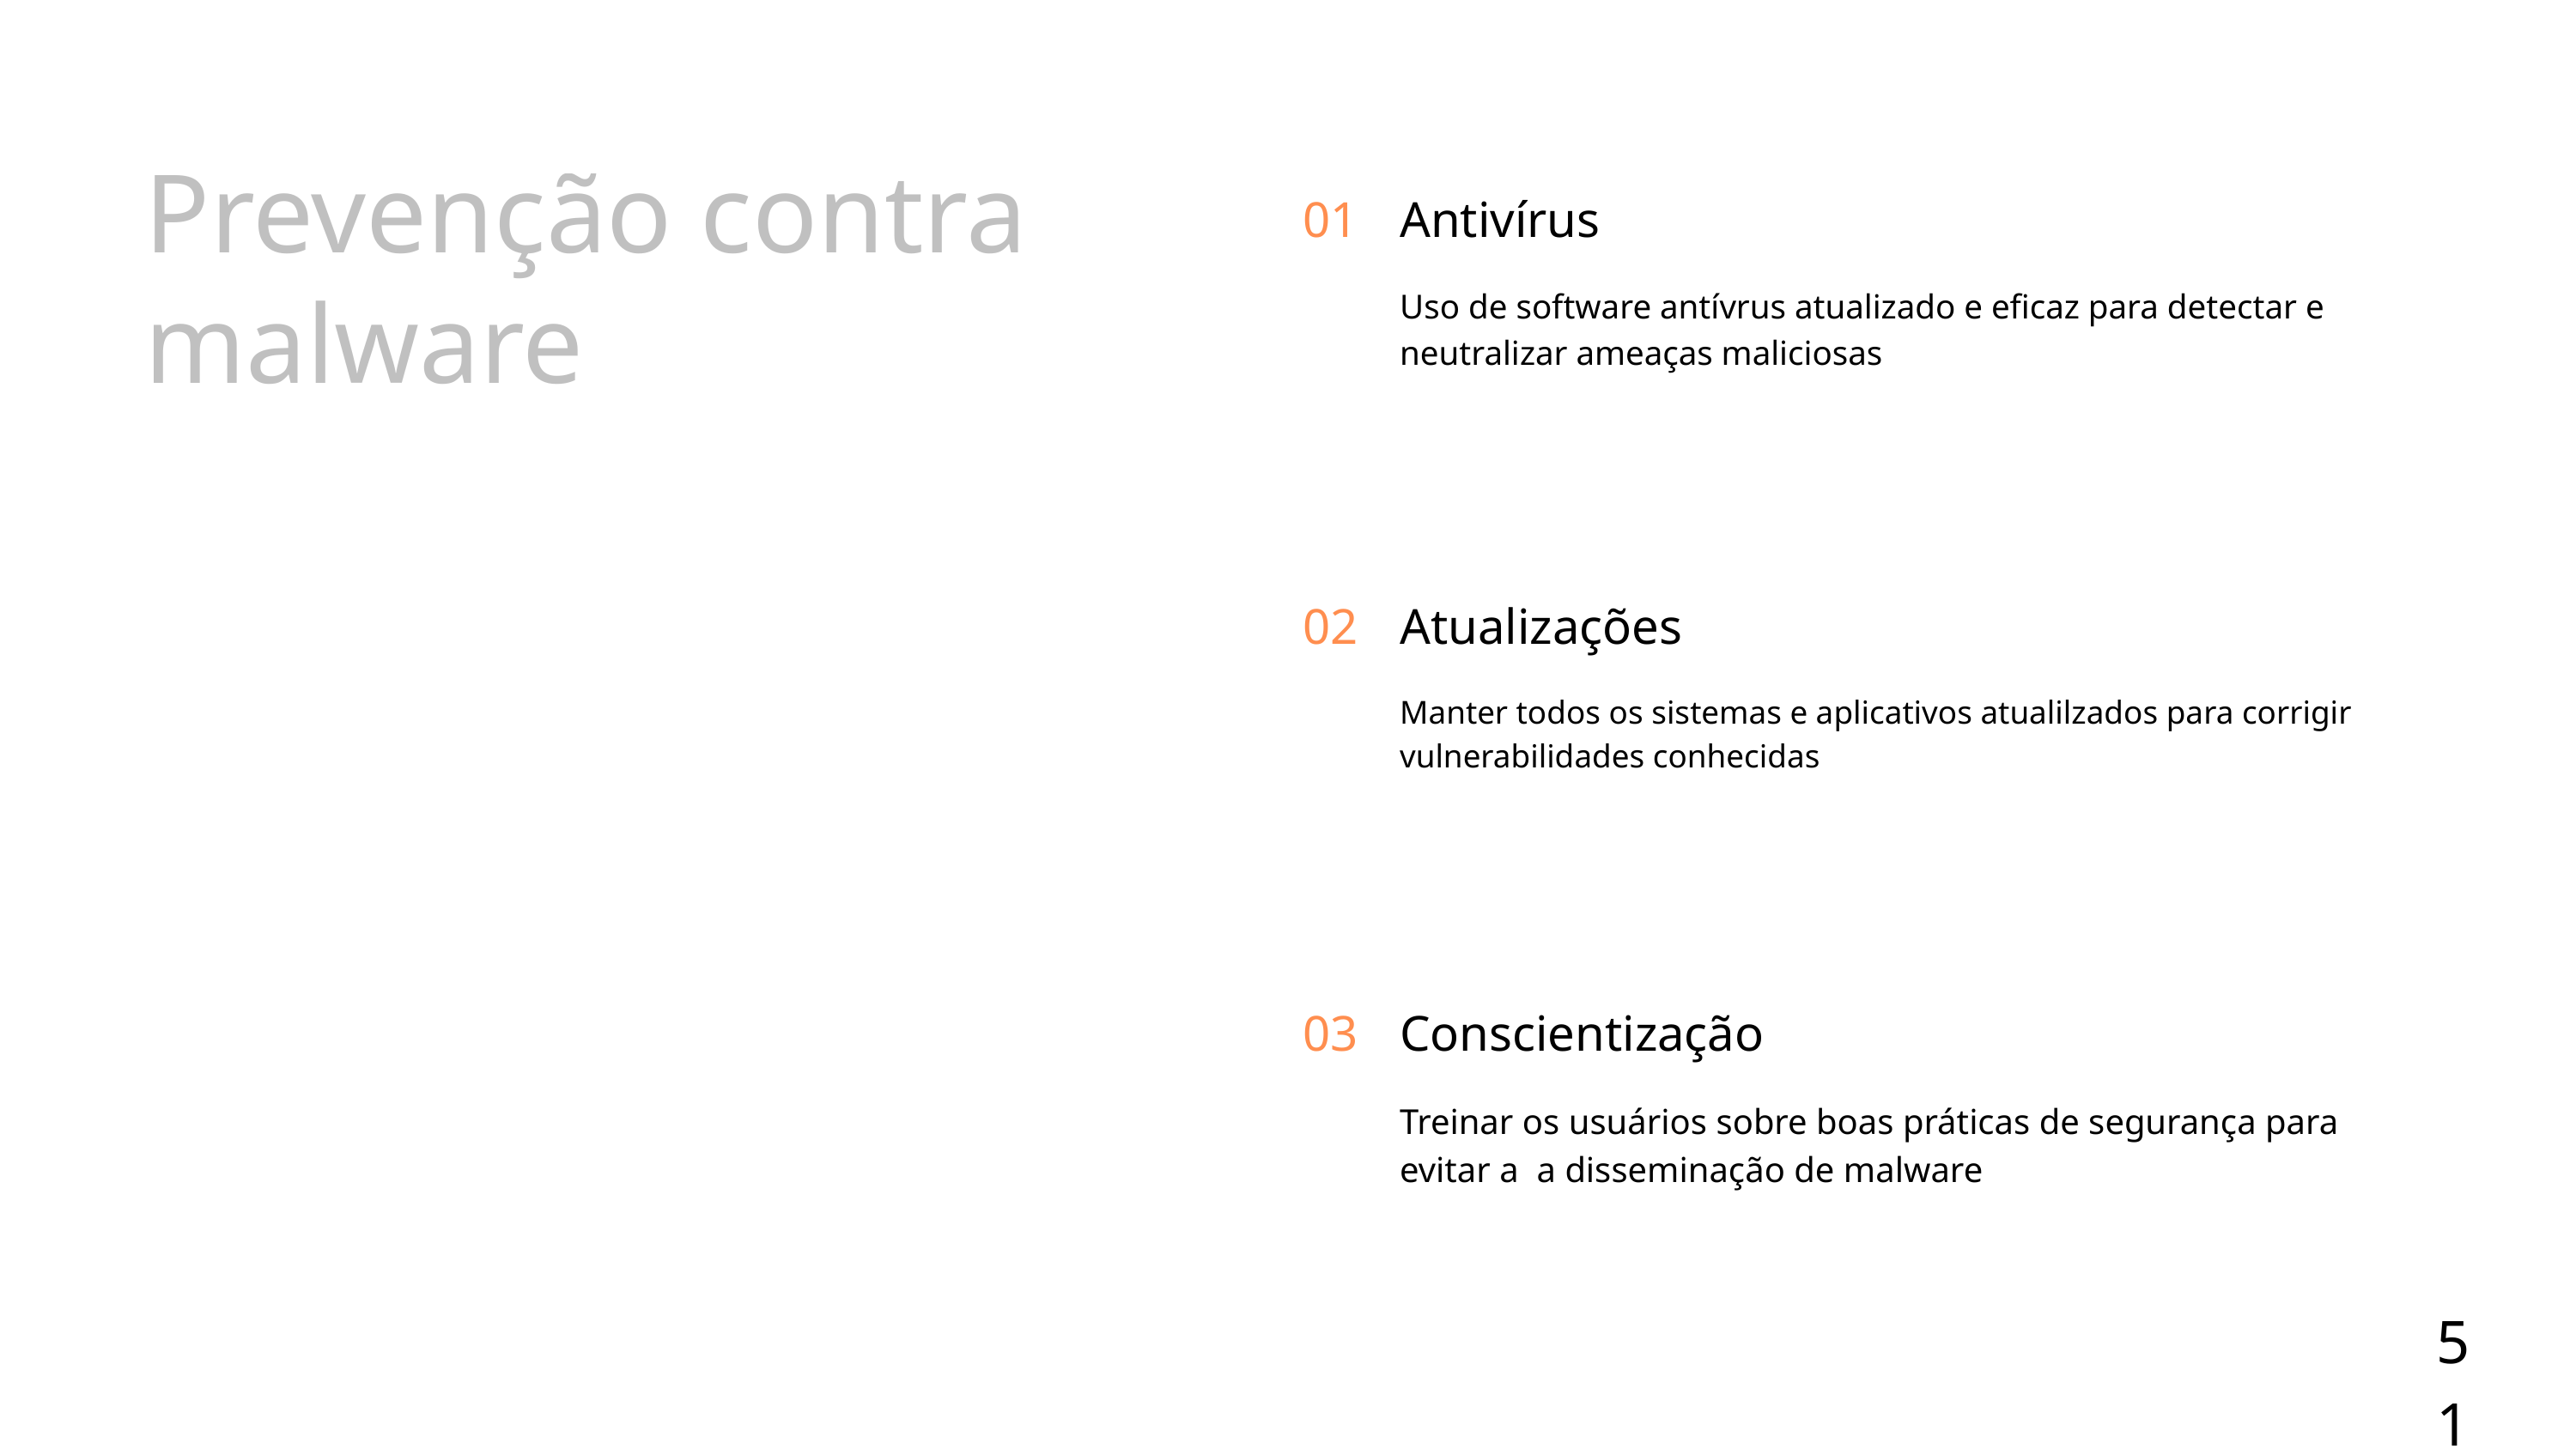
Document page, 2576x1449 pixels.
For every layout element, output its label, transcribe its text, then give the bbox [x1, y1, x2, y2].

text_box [1287, 184, 2432, 379]
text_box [1287, 997, 2432, 1191]
text_box 51 [2421, 1293, 2487, 1449]
text_box Prevenção contra malware [144, 144, 1150, 405]
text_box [1287, 591, 2432, 782]
